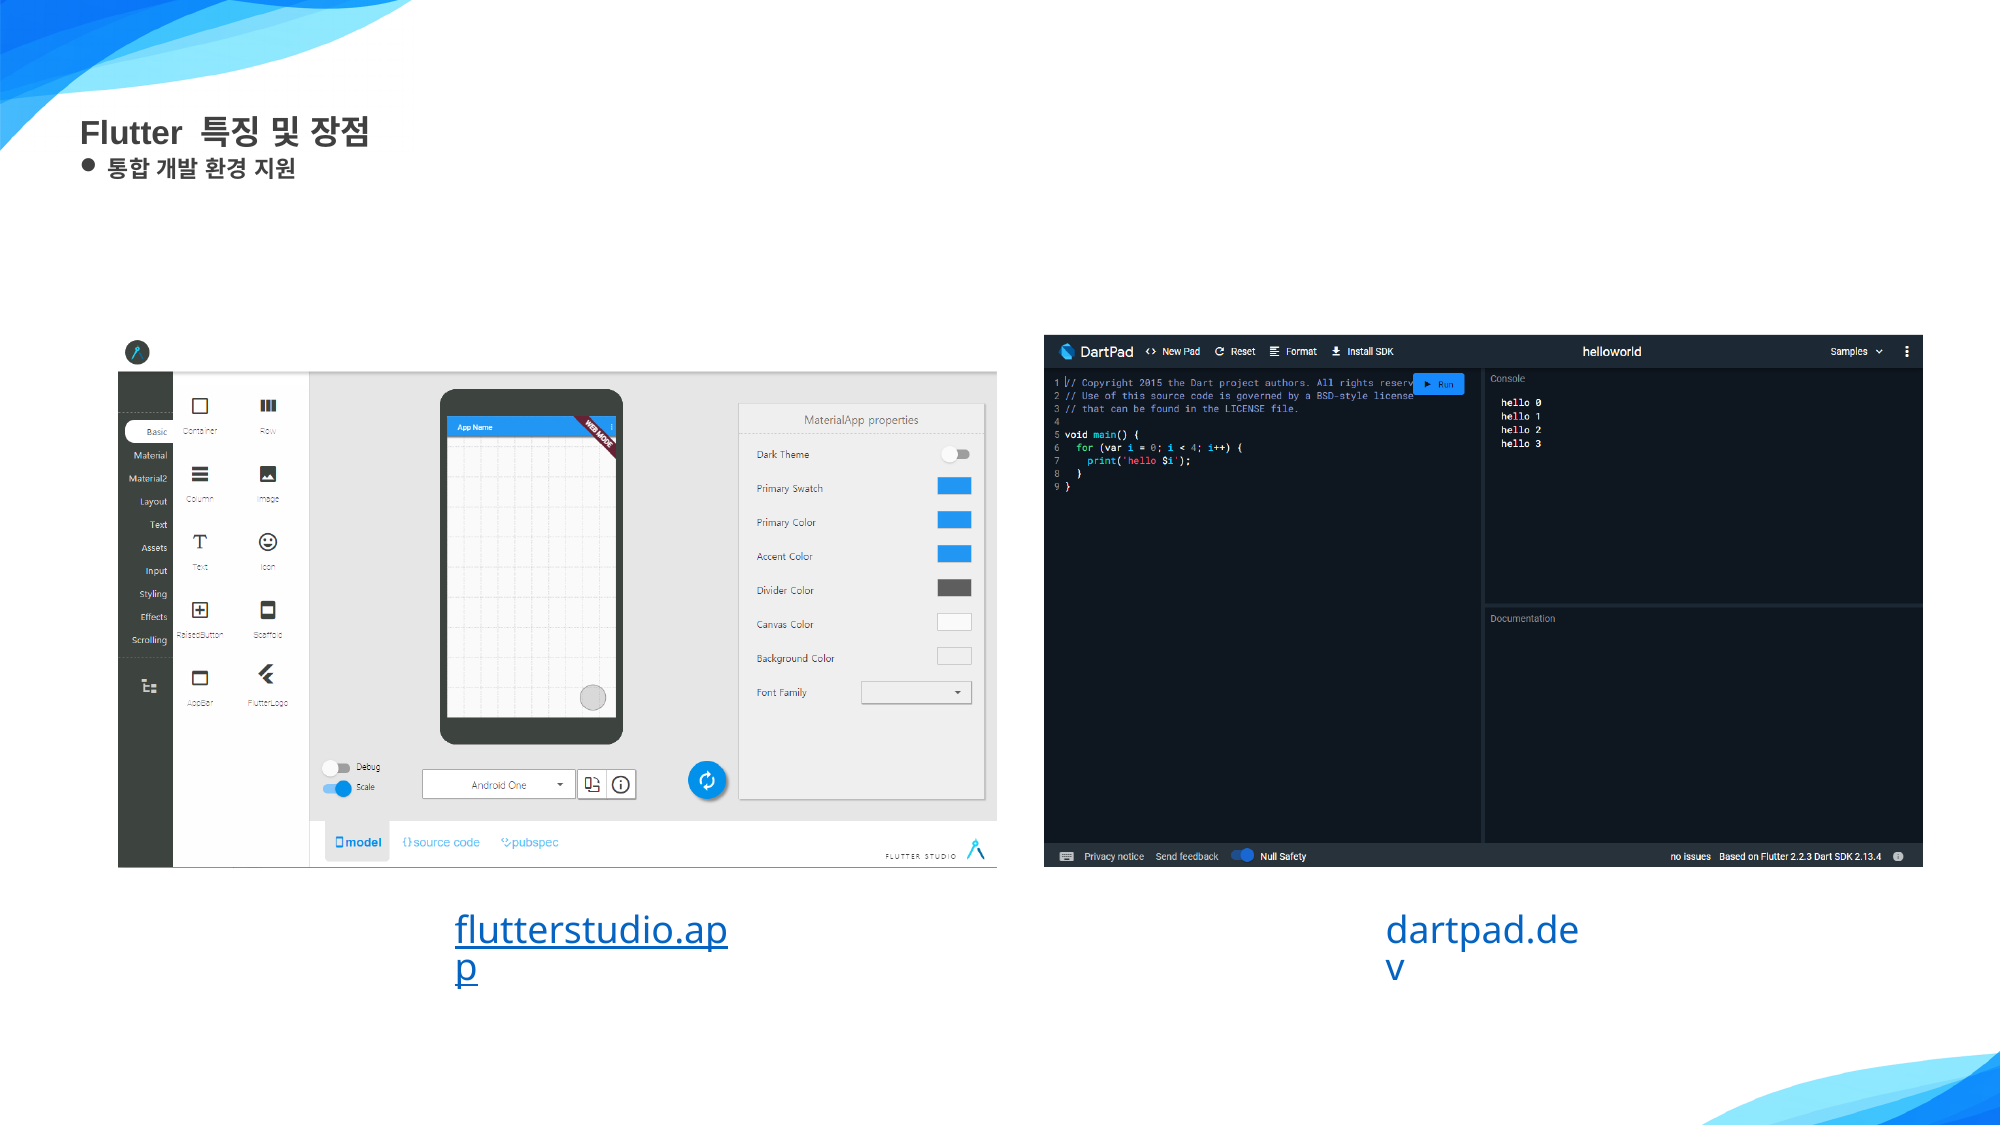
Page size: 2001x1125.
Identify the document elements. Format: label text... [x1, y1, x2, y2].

text_box dartpad.dev [1370, 898, 1596, 964]
picture [0, 0, 414, 152]
text_box 통합 개발 환경 지원 [64, 146, 1130, 189]
picture [118, 333, 997, 868]
text_box Flutter 특징 및 장점 [64, 103, 1130, 146]
text_box flutterstudio.app [439, 898, 756, 964]
picture [1044, 334, 1923, 867]
picture [1699, 1048, 2000, 1125]
